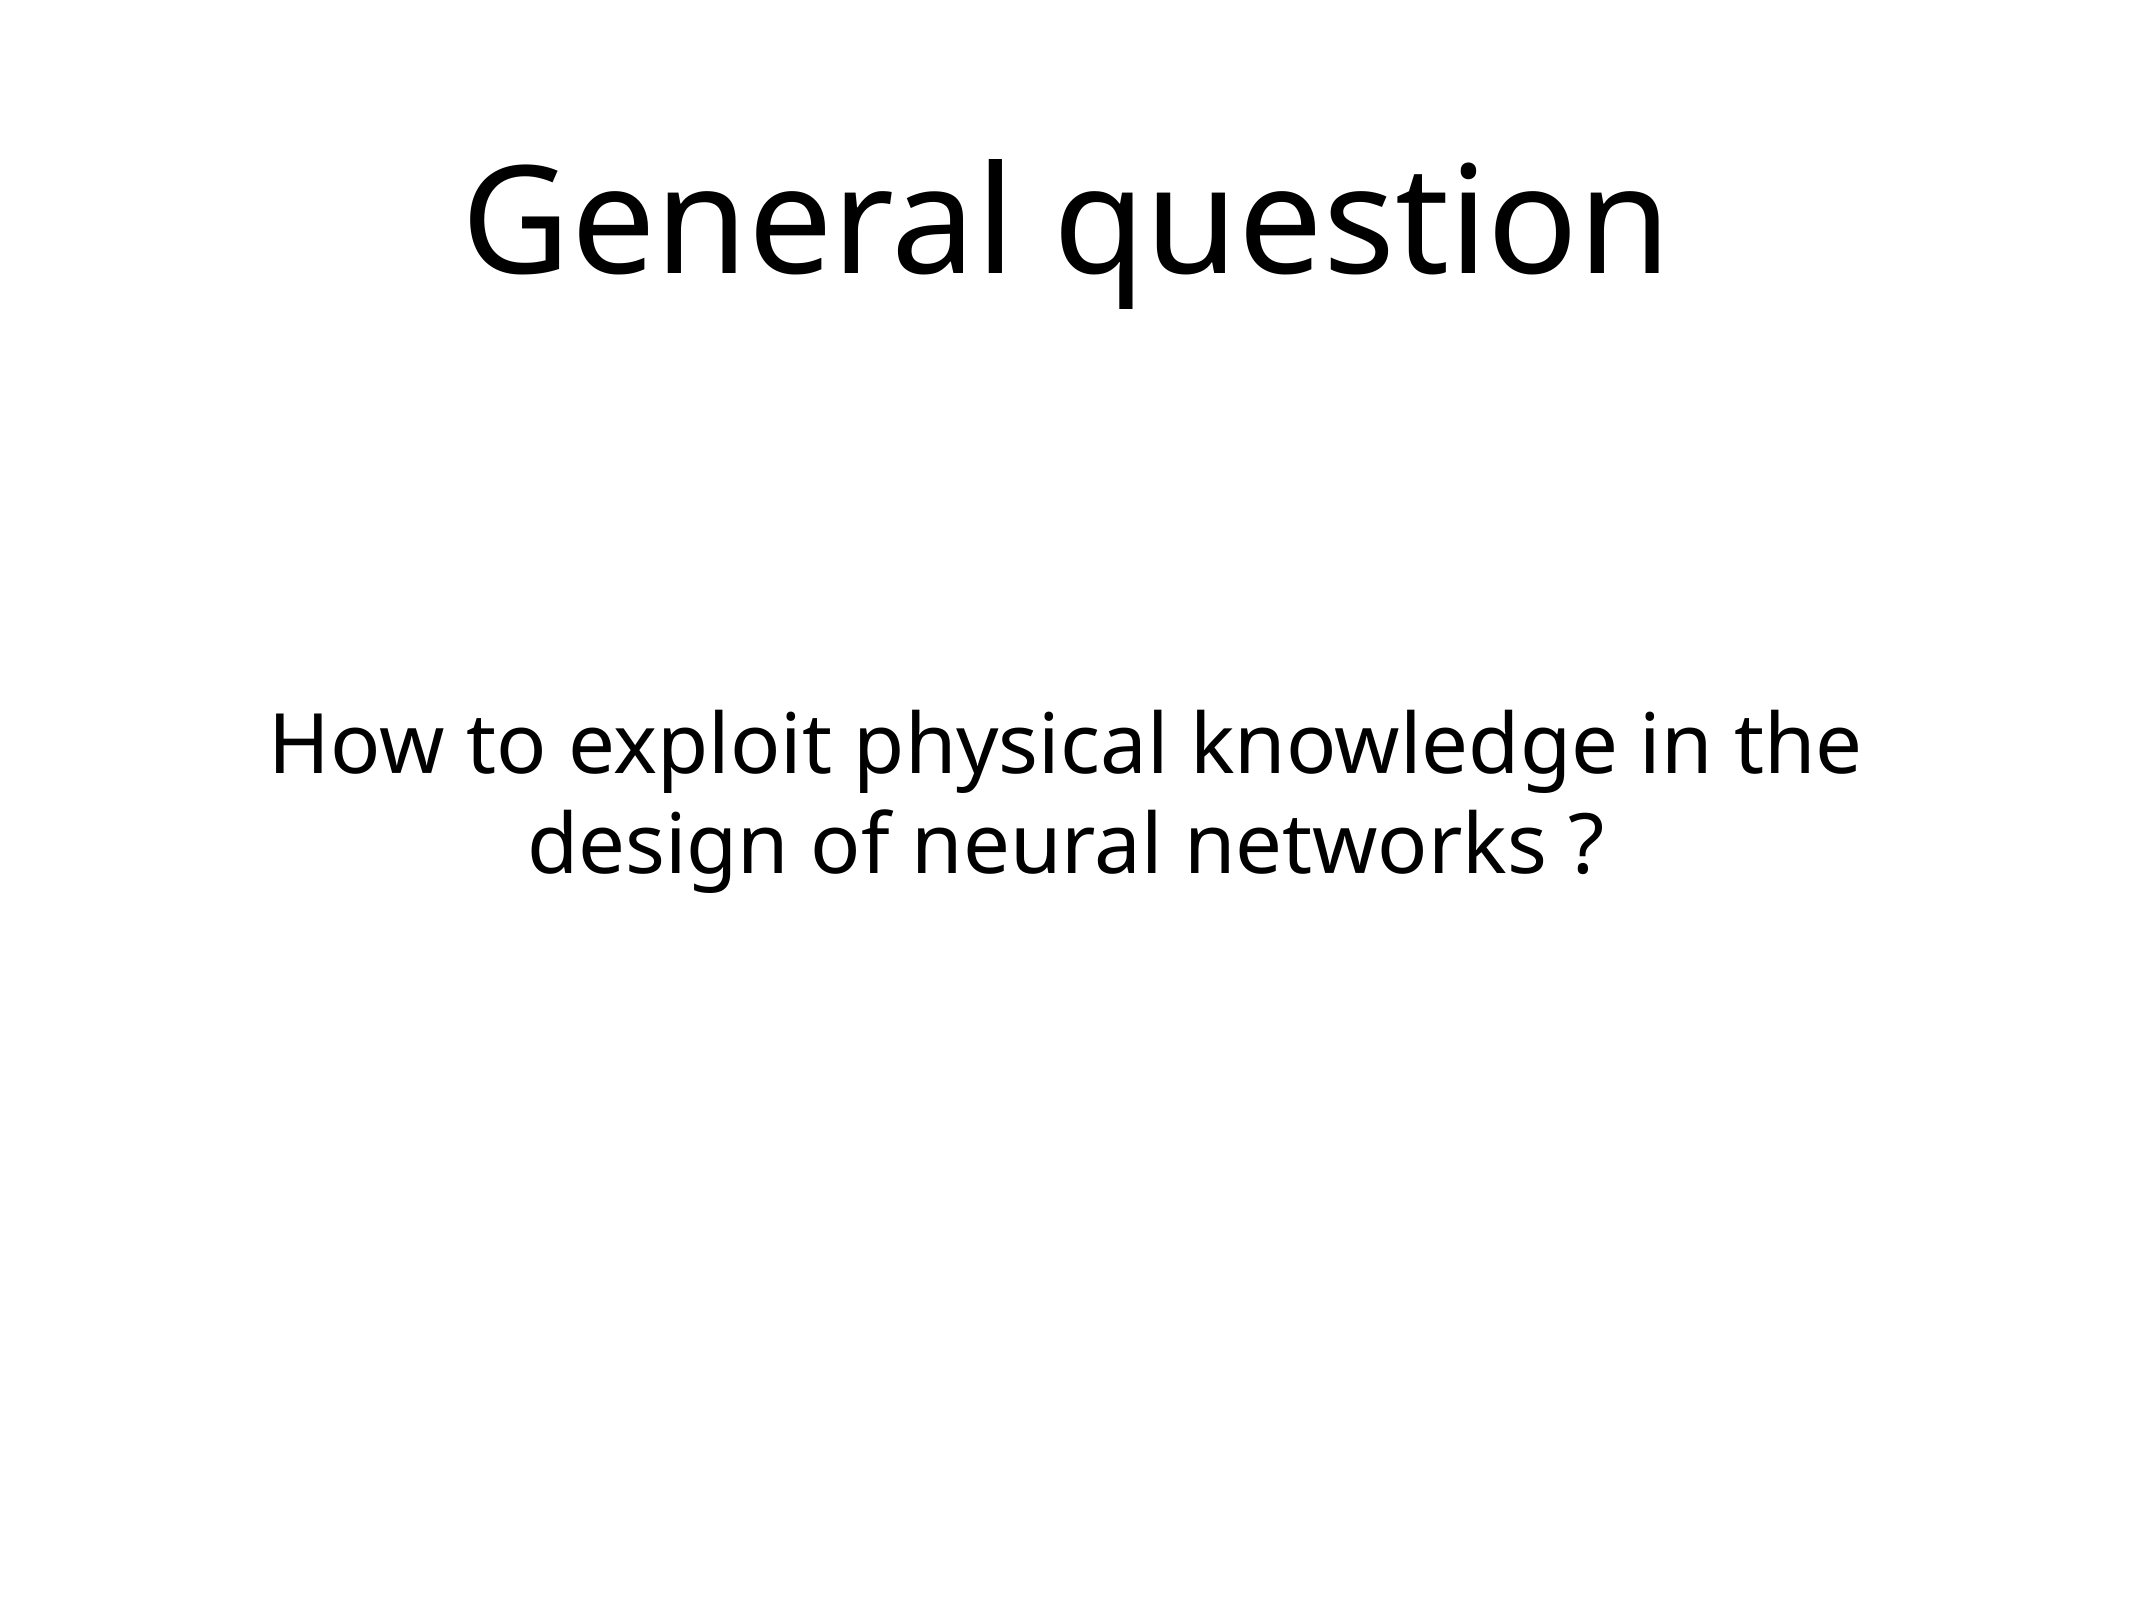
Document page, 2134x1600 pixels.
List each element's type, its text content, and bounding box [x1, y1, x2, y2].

text_box How to exploit physical knowledge in the design of neural networks ? [197, 682, 1936, 1299]
title General question [80, 35, 2053, 391]
